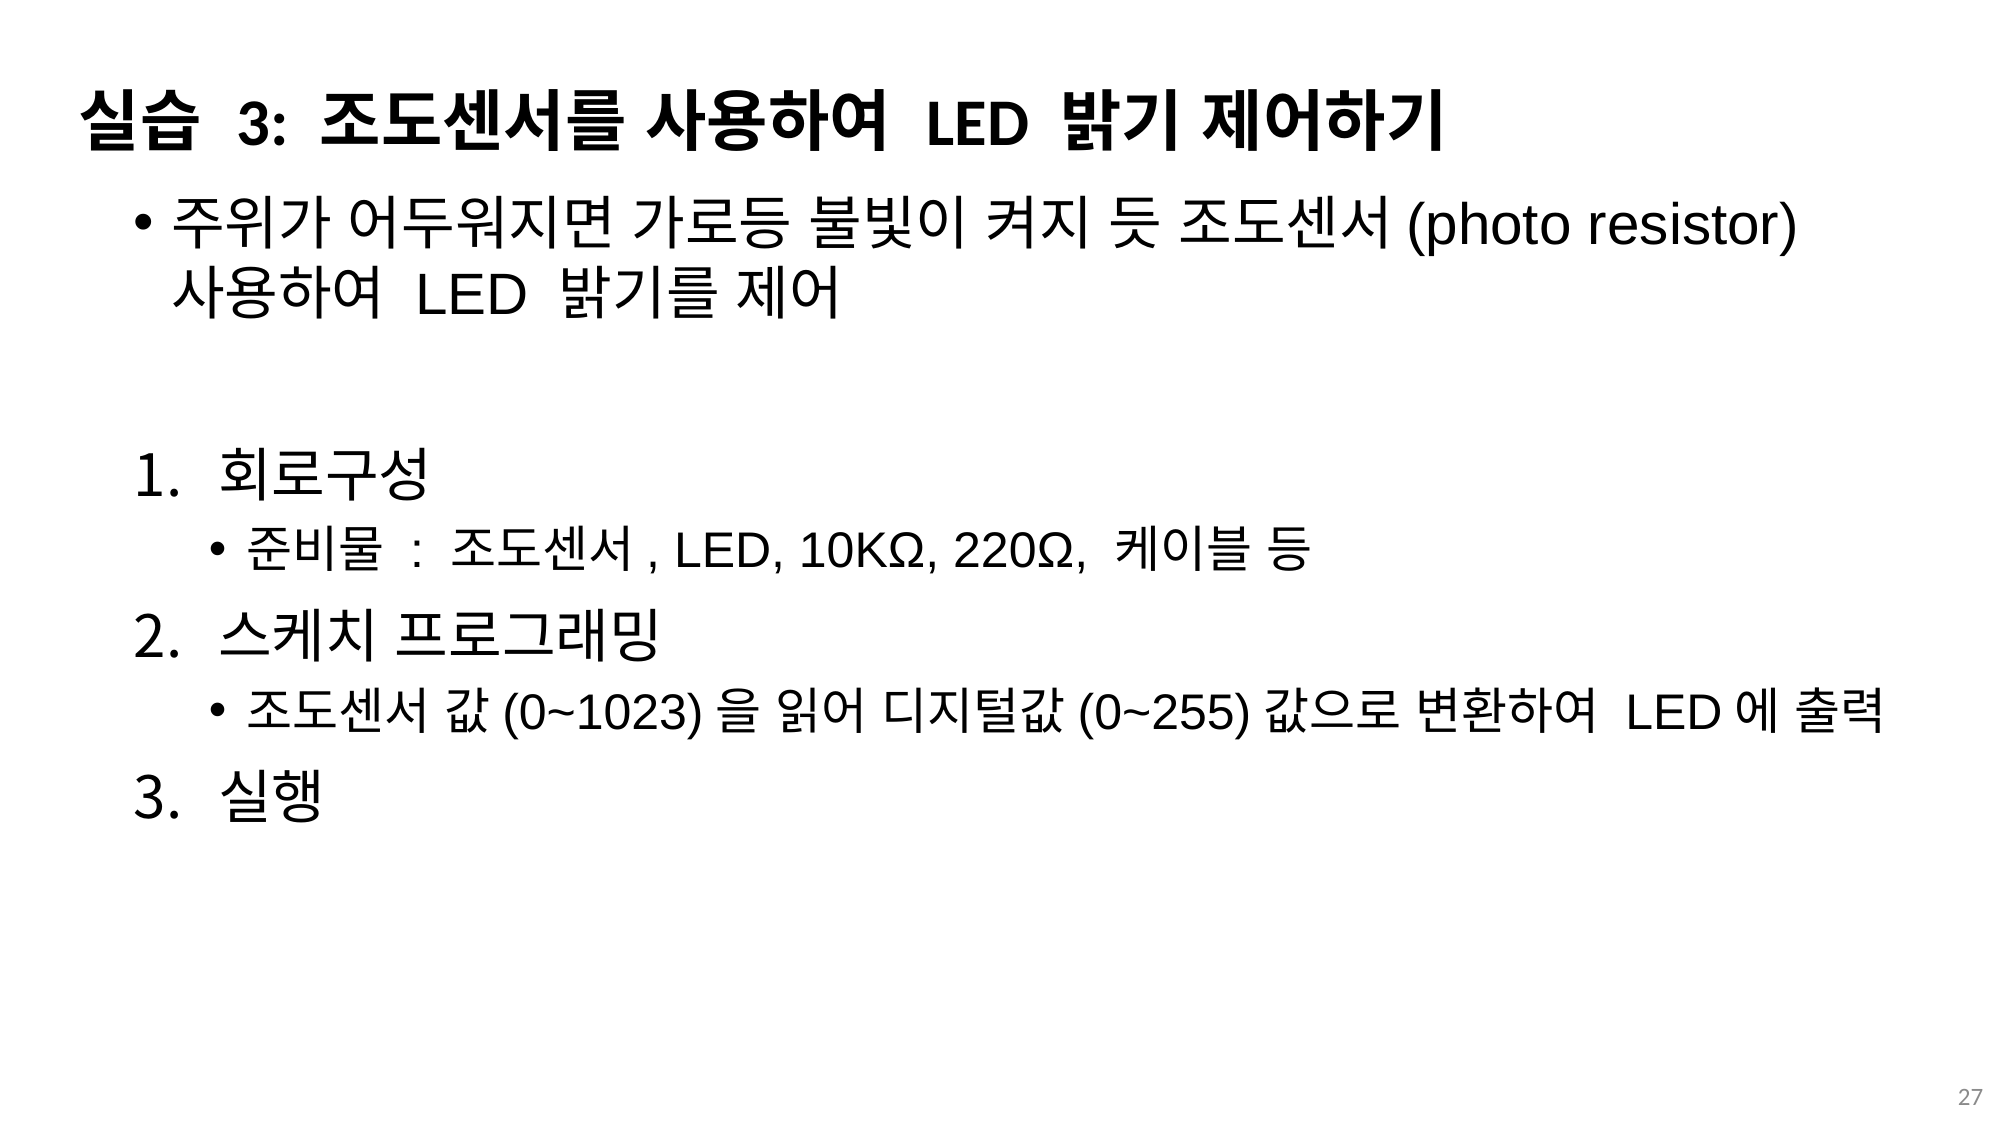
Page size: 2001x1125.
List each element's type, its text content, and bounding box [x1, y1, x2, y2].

slide_number 27 [1548, 1065, 1999, 1125]
text_box 주위가 어두워지면 가로등 불빛이 켜지 듯 조도센서(photo resistor)사용하여 LED 밝기를 제어 회로구성 준비물 : 조도센서, LED, 10KΩ, 220Ω, 케이블 등 스케치 프로그래밍 조도센서 값(0~1023)을 읽어 디지털값(0~255)값으로 변환하여 LED에 출력 실행 [118, 178, 1957, 988]
title 실습 3: 조도센서를 사용하여 LED 밝기 제어하기 [63, 68, 1569, 179]
